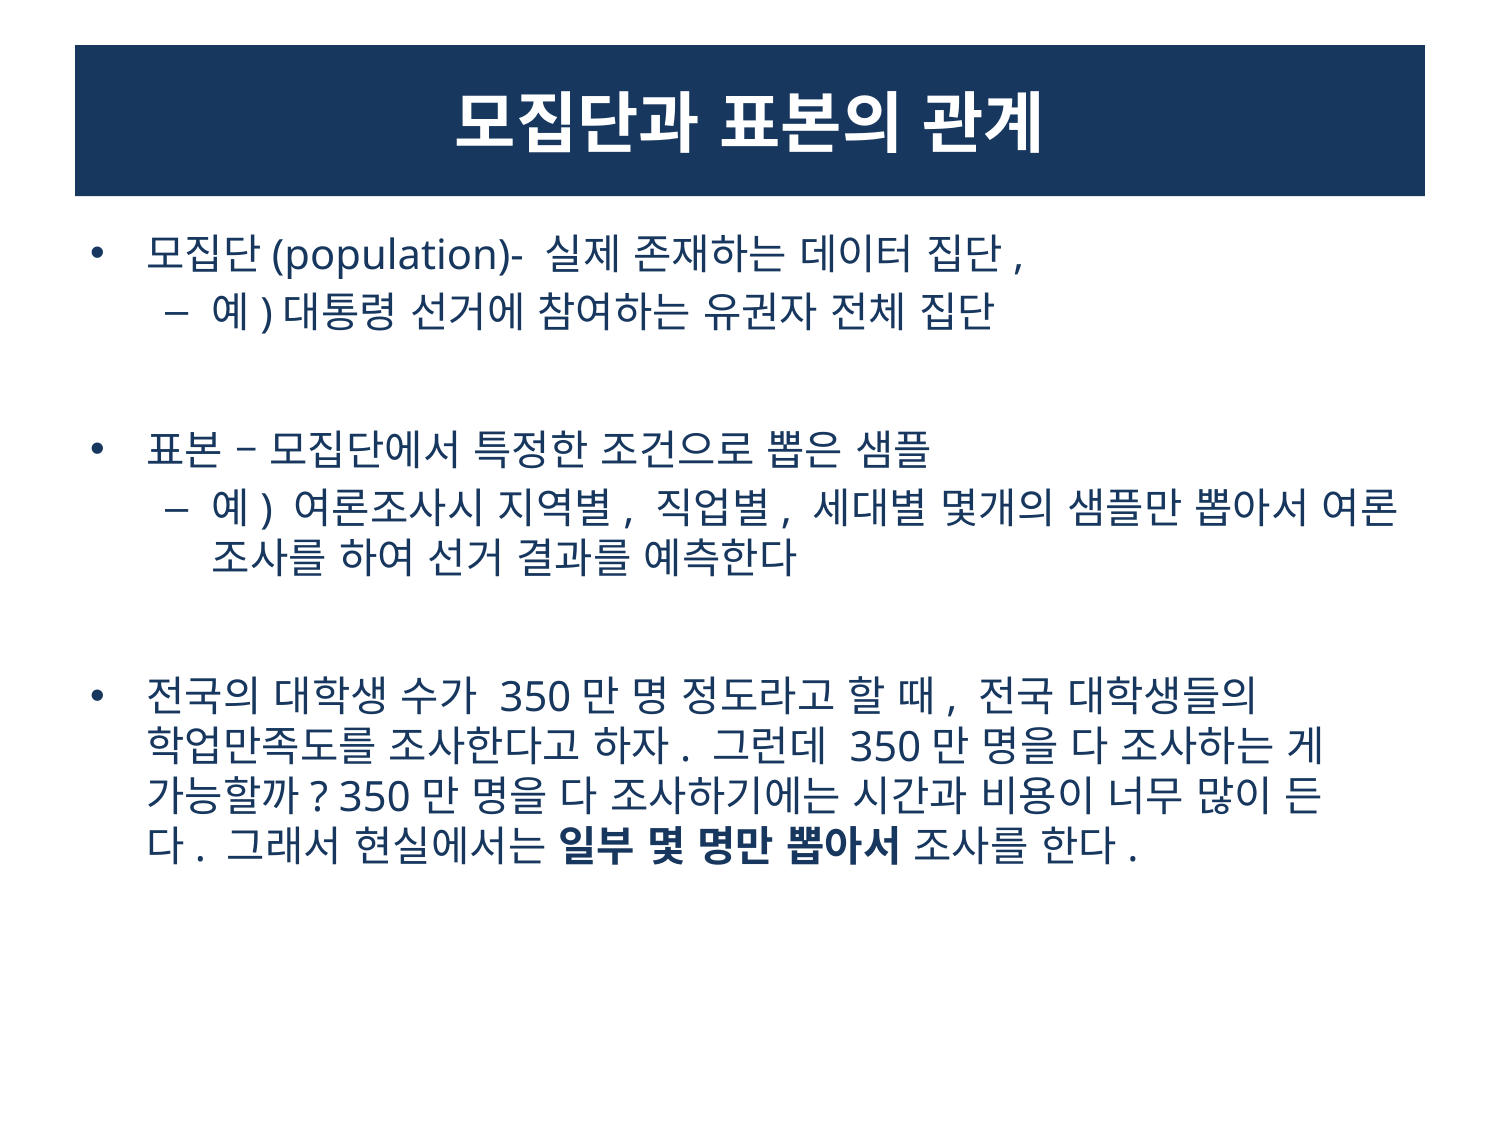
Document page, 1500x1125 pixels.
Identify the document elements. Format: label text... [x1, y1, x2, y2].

list 모집단(population)- 실제 존재하는 데이터 집단, 예)대통령 선거에 참여하는 유권자 전체 집단 표본 – 모집단에서 특정한 조건으로 뽑은 샘플 예) 여론조사시 지역별, 직업별, 세대별 몇개의 샘플만 뽑아서 여론 조사를 하여 선거 결과를 예측한다 전국의 대학생 수가 350만 명 정도라고 할 때, 전국 대학생들의 학업만족도를 조사한다고 하자. 그런데 350만 명을 다 조사하는 게 가능할까? 350만 명을 다 조사하기에는 시간과 비용이 너무 많이 든다. 그래서 현실에서는 일부 몇 명만 뽑아서 조사를 한다. [75, 219, 1425, 1005]
title 모집단과 표본의 관계 [75, 45, 1425, 197]
